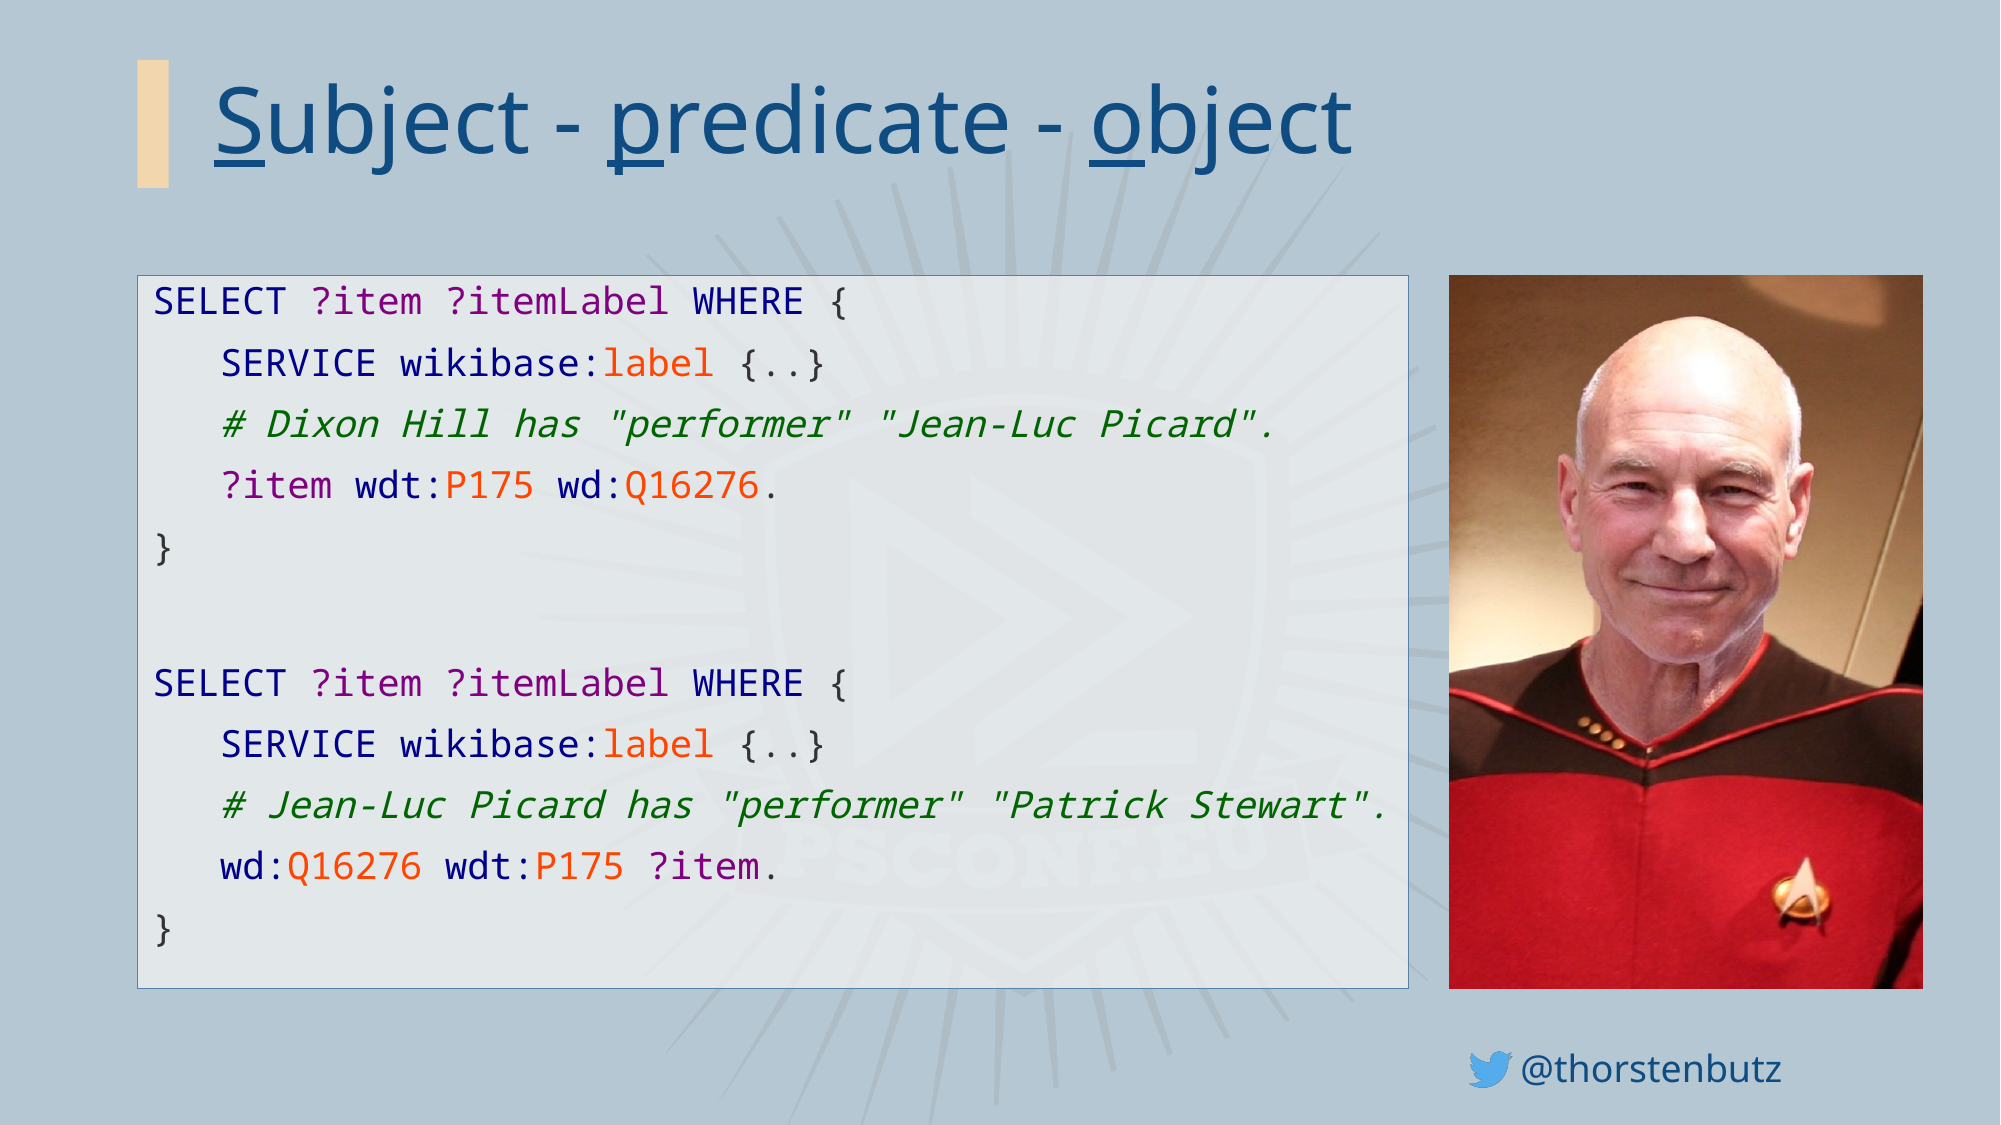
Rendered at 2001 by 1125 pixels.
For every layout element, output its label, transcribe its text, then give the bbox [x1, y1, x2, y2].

picture [1458, 1037, 1523, 1103]
text_box SELECT ?item ?itemLabel WHERE { SERVICE wikibase:label {..} # Dixon Hill has "performer" "Jean-Luc Picard". ?item wdt:P175 wd:Q16276. } SELECT ?item ?itemLabel WHERE { SERVICE wikibase:label {..} # Jean-Luc Picard has "performer" "Patrick Stewart". wd:Q16276 wdt:P175 ?item. } [137, 275, 1409, 989]
picture [1449, 275, 1923, 989]
footer @thorstenbutz [1505, 1037, 1956, 1098]
title Subject - predicate - object [199, 59, 1863, 188]
